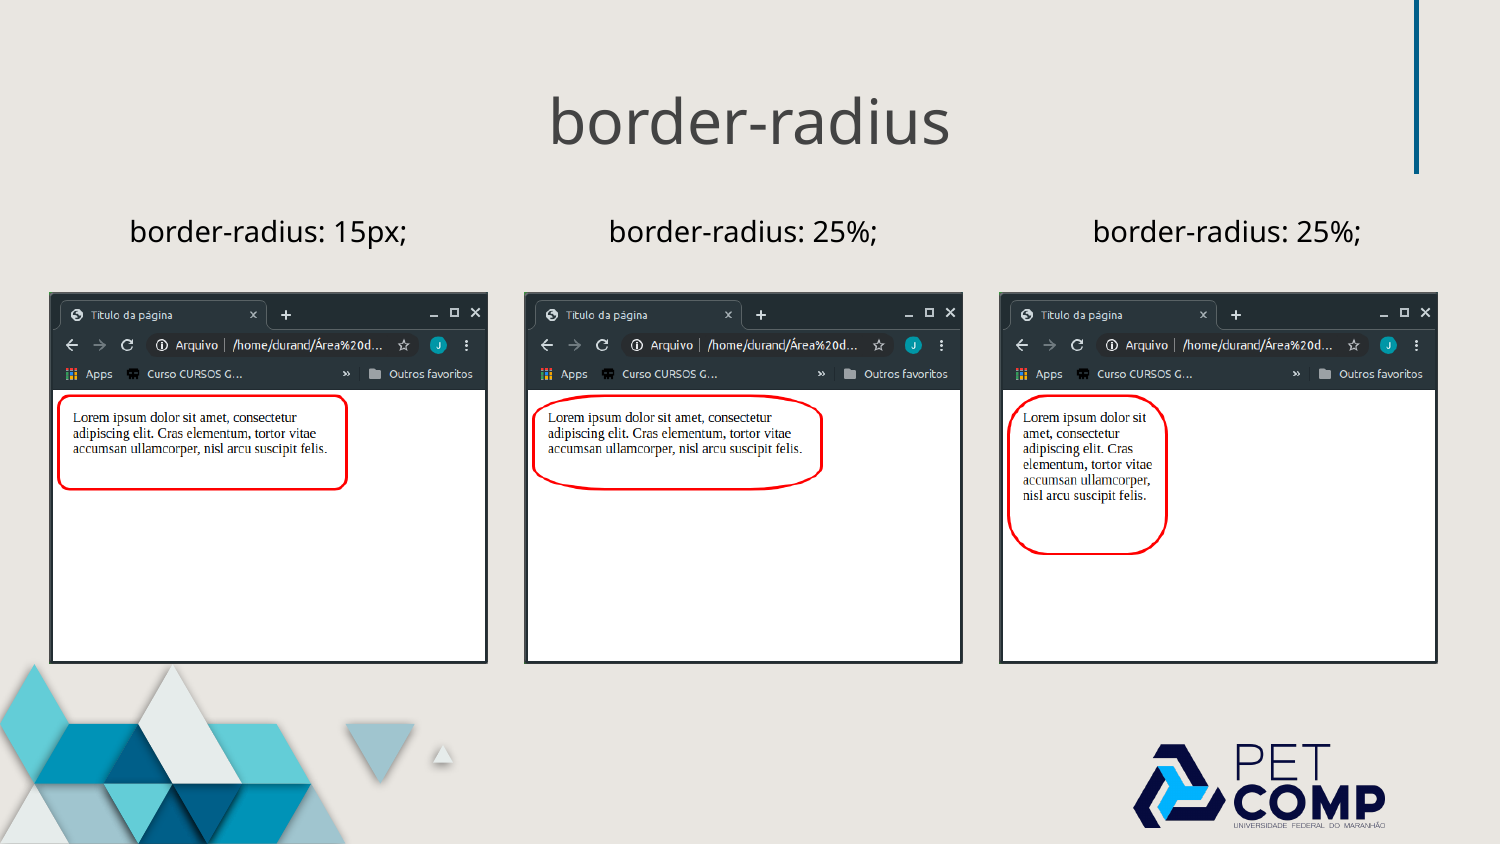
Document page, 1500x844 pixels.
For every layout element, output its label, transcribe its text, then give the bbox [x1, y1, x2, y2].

picture [49, 291, 489, 664]
text_box border-radius: 15px; [49, 198, 488, 259]
picture [524, 291, 963, 664]
text_box border-radius: 25%; [524, 198, 963, 259]
picture [1133, 744, 1385, 828]
picture [999, 291, 1439, 664]
title border-radius [0, 76, 1500, 172]
text_box border-radius: 25%; [967, 198, 1487, 259]
